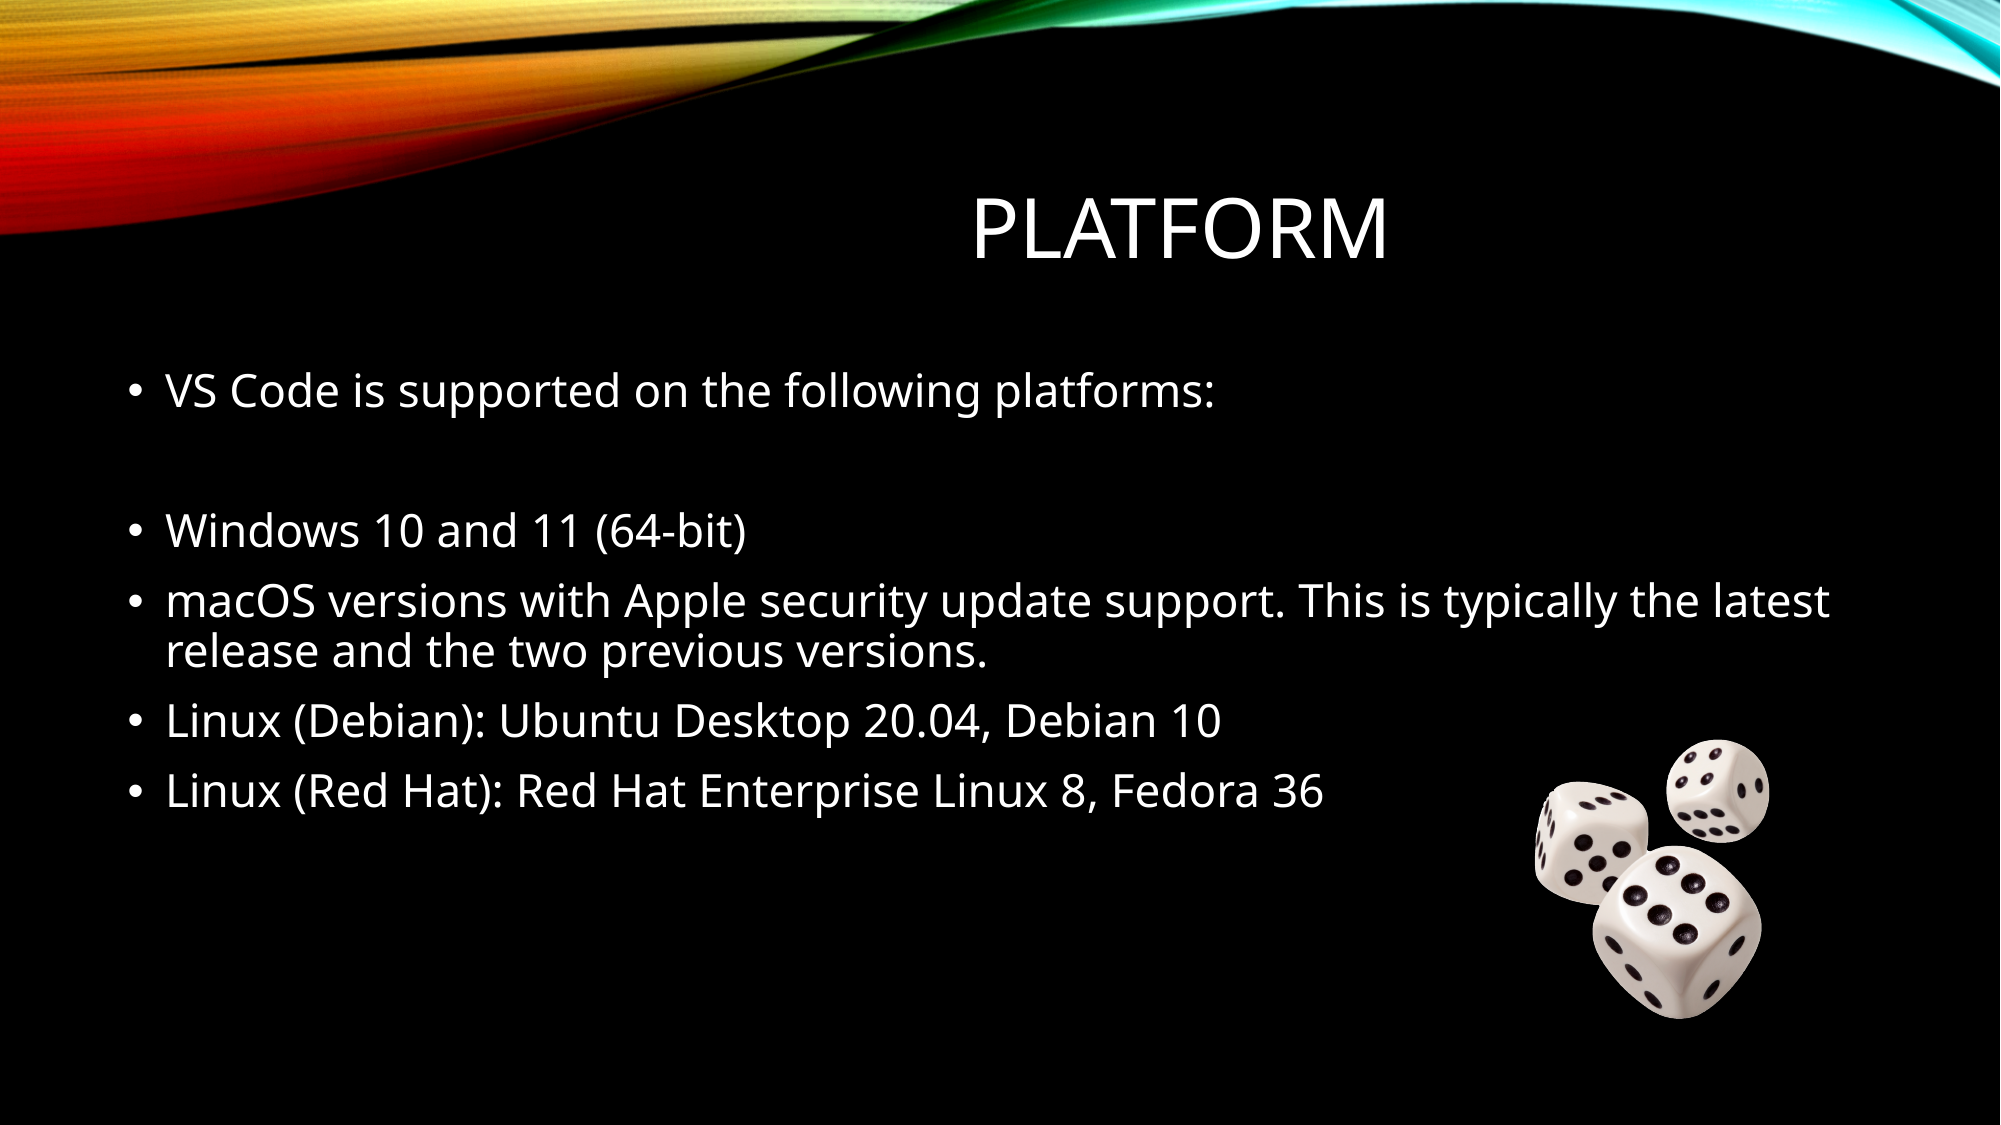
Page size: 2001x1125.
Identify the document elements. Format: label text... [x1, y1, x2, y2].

picture [1490, 710, 1840, 1059]
list VS Code is supported on the following platforms: Windows 10 and 11 (64-bit) macOS versions with Apple security update support. This is typically the latest release and the two previous versions. Linux (Debian): Ubuntu Desktop 20.04, Debian 10 Linux (Red Hat): Red Hat Enterprise Linux 8, Fedora 36 [112, 360, 1888, 1021]
title Platform [474, 125, 1888, 338]
picture [0, 0, 2000, 237]
